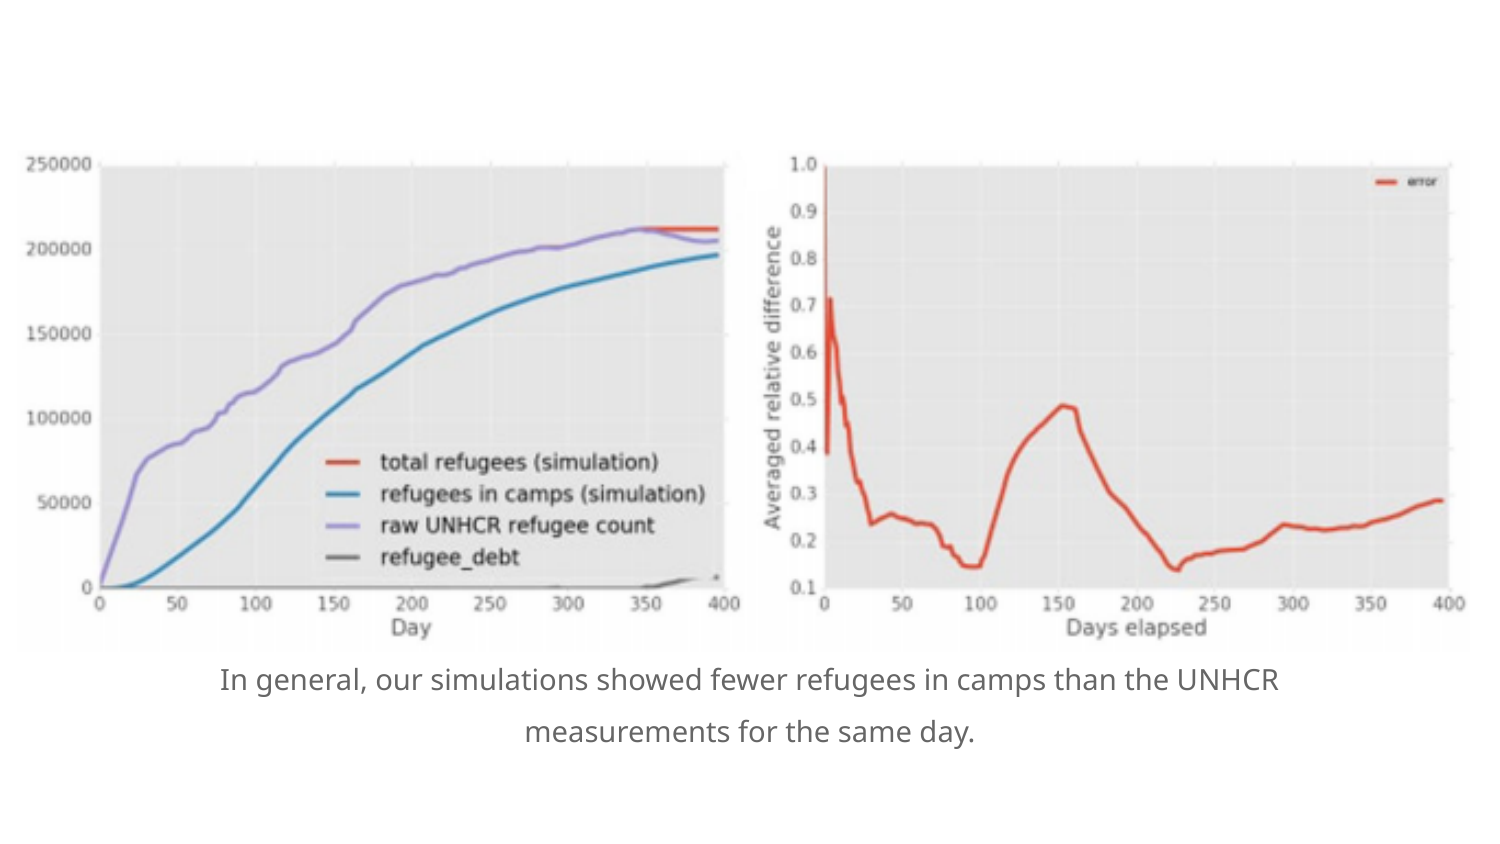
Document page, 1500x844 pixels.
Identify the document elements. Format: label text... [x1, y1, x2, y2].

text_box In general, our simulations showed fewer refugees in camps than the UNHCR measurements for the same day. [123, 661, 1377, 794]
picture [16, 149, 1483, 652]
